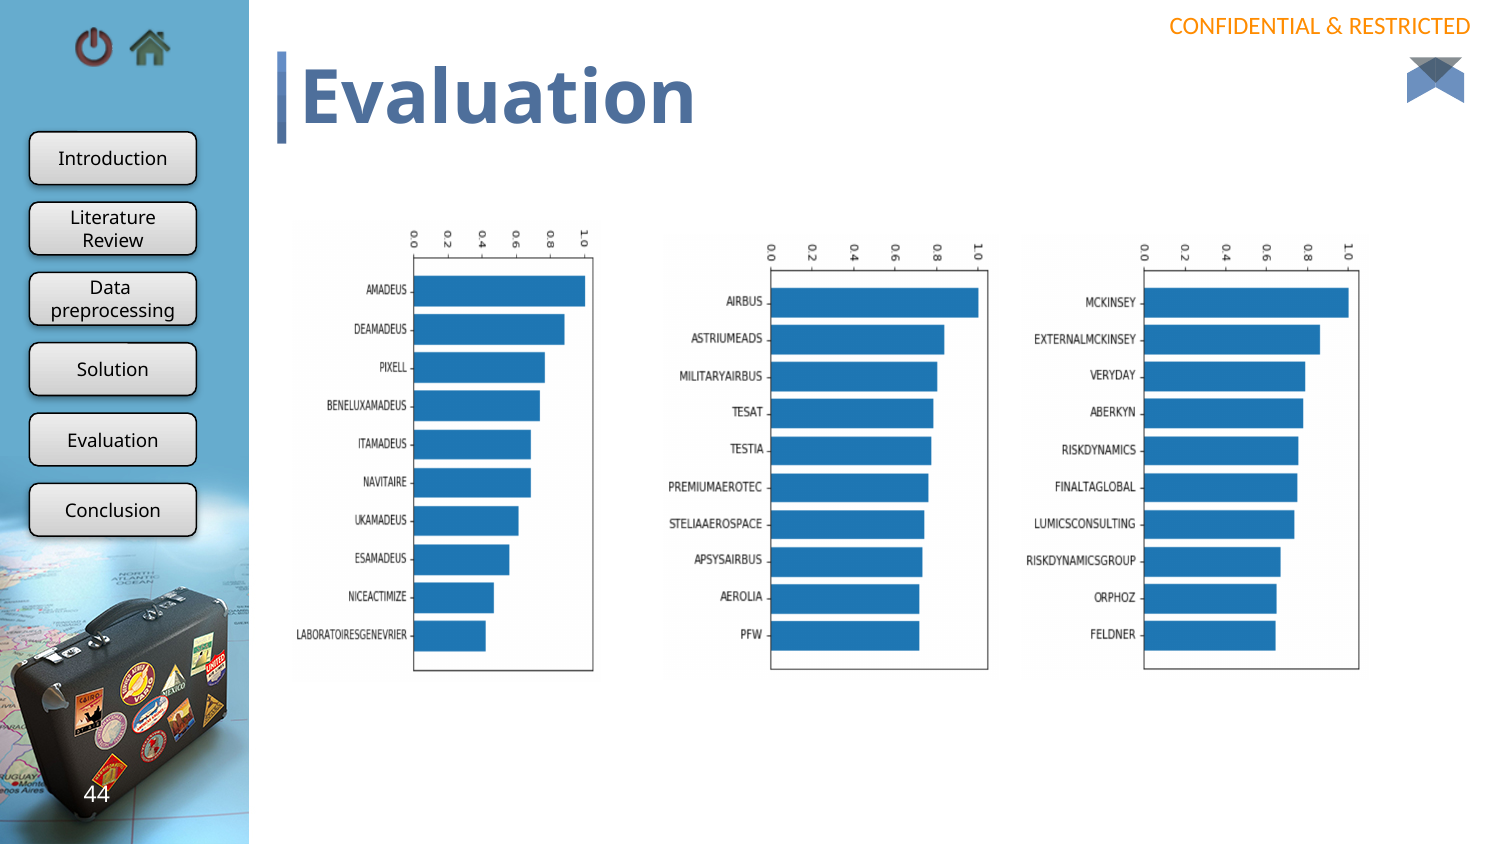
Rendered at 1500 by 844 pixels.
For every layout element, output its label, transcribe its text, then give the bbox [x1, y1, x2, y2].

text_box Conclusion [28, 482, 198, 537]
text_box Data preprocessing [28, 271, 198, 326]
slide_number 44 [68, 776, 131, 811]
text_box Evaluation [28, 412, 198, 467]
text_box Solution [28, 341, 198, 397]
text_box Introduction [28, 130, 198, 186]
picture [0, 0, 1500, 844]
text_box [1412, 51, 1459, 109]
text_box Evaluation [284, 33, 1496, 142]
text_box Literature Review [28, 201, 198, 256]
